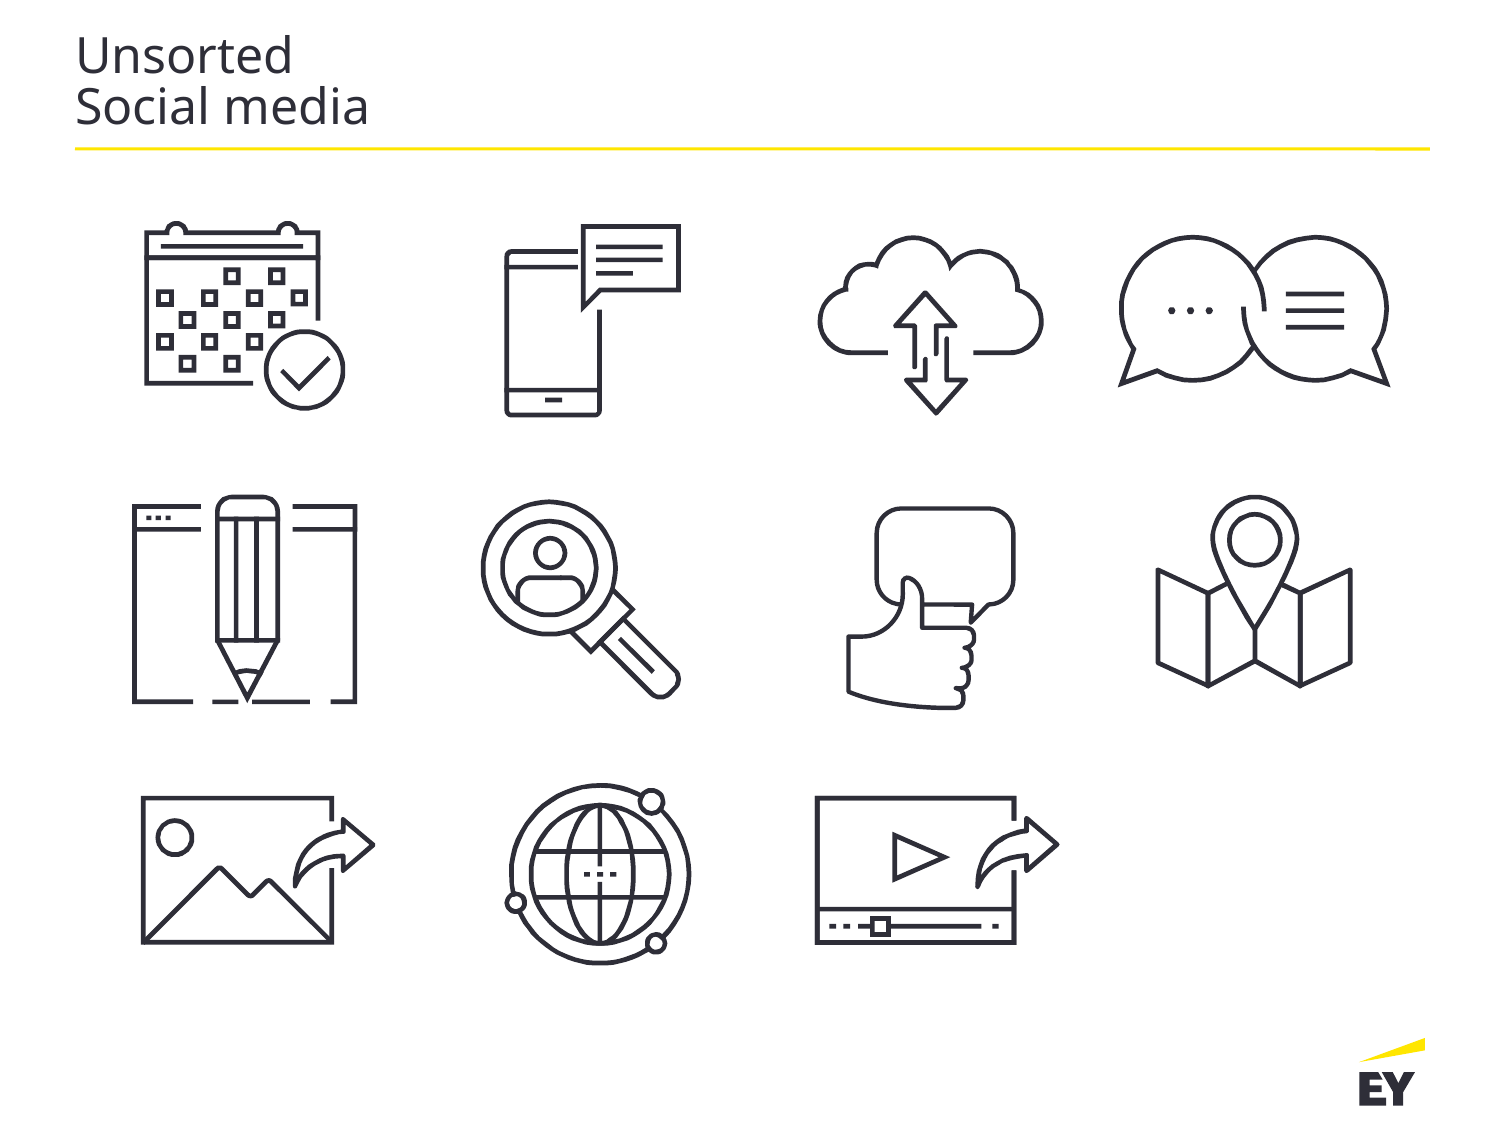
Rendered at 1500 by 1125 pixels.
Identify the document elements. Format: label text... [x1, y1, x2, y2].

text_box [504, 223, 682, 418]
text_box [131, 494, 358, 705]
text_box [1155, 494, 1353, 689]
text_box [480, 499, 682, 700]
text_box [143, 220, 346, 411]
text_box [140, 795, 376, 945]
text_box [817, 235, 1044, 416]
text_box [846, 506, 1016, 711]
title Unsorted Social media [75, 33, 1425, 131]
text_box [1117, 234, 1391, 388]
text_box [814, 795, 1060, 945]
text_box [504, 782, 692, 966]
